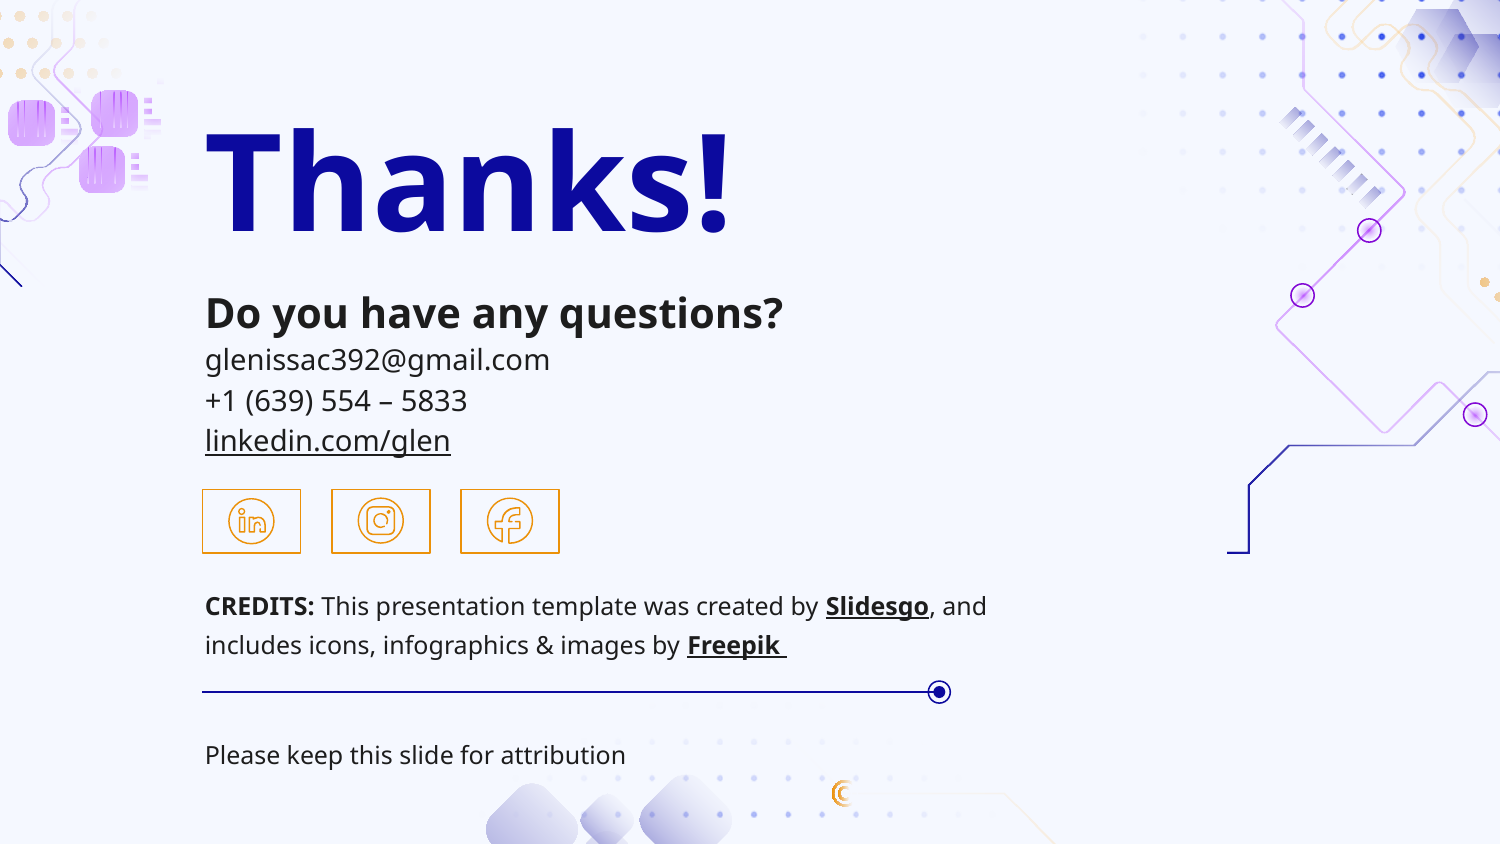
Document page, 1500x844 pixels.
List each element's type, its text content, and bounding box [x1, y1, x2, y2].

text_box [460, 489, 560, 554]
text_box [1110, 0, 1500, 710]
subtitle Do you have any questions? glenissac392@gmail.com +1 (639) 554 – 5833 linkedin.com/glen [189, 264, 920, 468]
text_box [331, 489, 431, 554]
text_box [202, 489, 301, 554]
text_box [202, 680, 951, 704]
title Thanks! [189, 81, 1031, 255]
text_box Please keep this slide for attribution [189, 719, 871, 763]
picture [835, 783, 856, 804]
picture [436, 701, 1019, 844]
